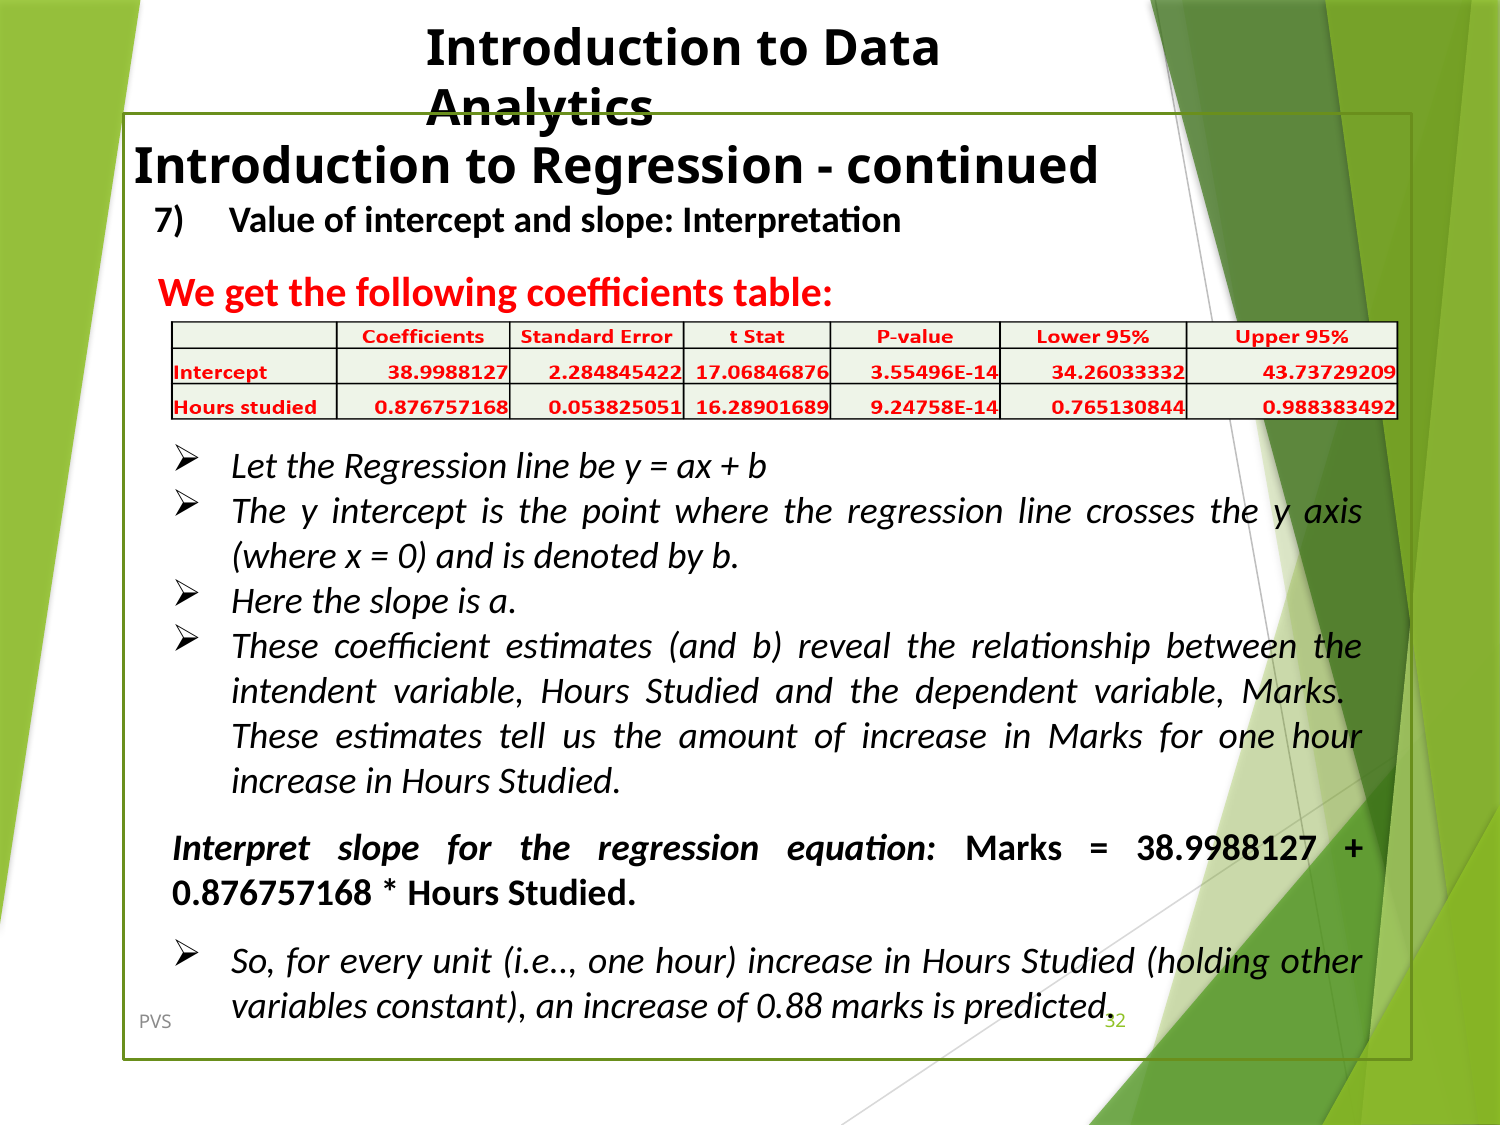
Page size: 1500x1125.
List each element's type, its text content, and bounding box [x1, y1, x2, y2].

text_box Value of intercept and slope: Interpretation [139, 187, 1199, 248]
picture [169, 315, 1400, 432]
text_box [122, 112, 1413, 1061]
text_box We get the following coefficients table: [143, 256, 896, 322]
text_box Let the Regression line be y = ax + b The y intercept is the point where the regression line crosses the y axis (where x = 0) and is denoted by b. Here the slope is a. These coefficient estimates (and b) reveal the relationship between the intendent variable, Hours Studied and the dependent variable, Marks. These estimates tell us the amount of increase in Marks for one hour increase in Hours Studied. Interpret slope for the regression equation: Marks = 38.9988127 + 0.876757168 * Hours Studied. So, for every unit (i.e.., one hour) increase in Hours Studied (holding other variables constant), an increase of 0.88 marks is predicted. [157, 433, 1379, 1033]
text_box Introduction to Regression - continued [119, 126, 1115, 202]
